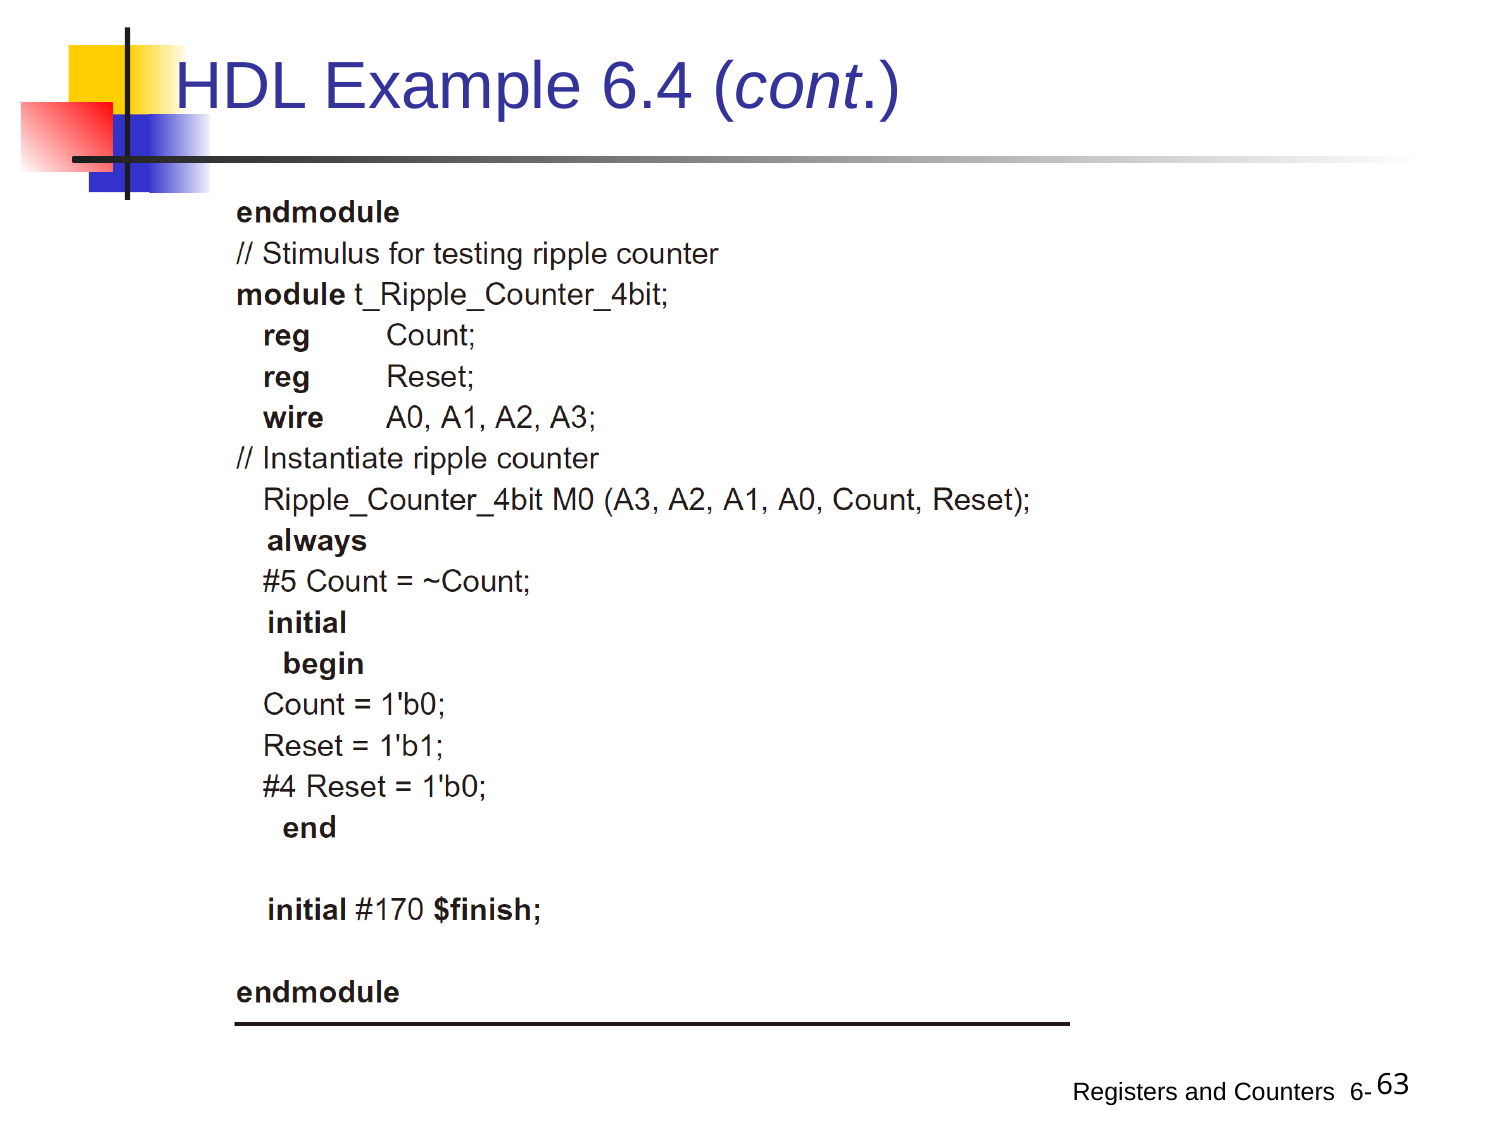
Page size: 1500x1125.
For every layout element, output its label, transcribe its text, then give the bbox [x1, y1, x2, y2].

slide_number 63 [1112, 1037, 1426, 1113]
text_box HDL Example 6.4 (cont.) [159, 31, 1438, 130]
picture [218, 196, 1081, 1027]
